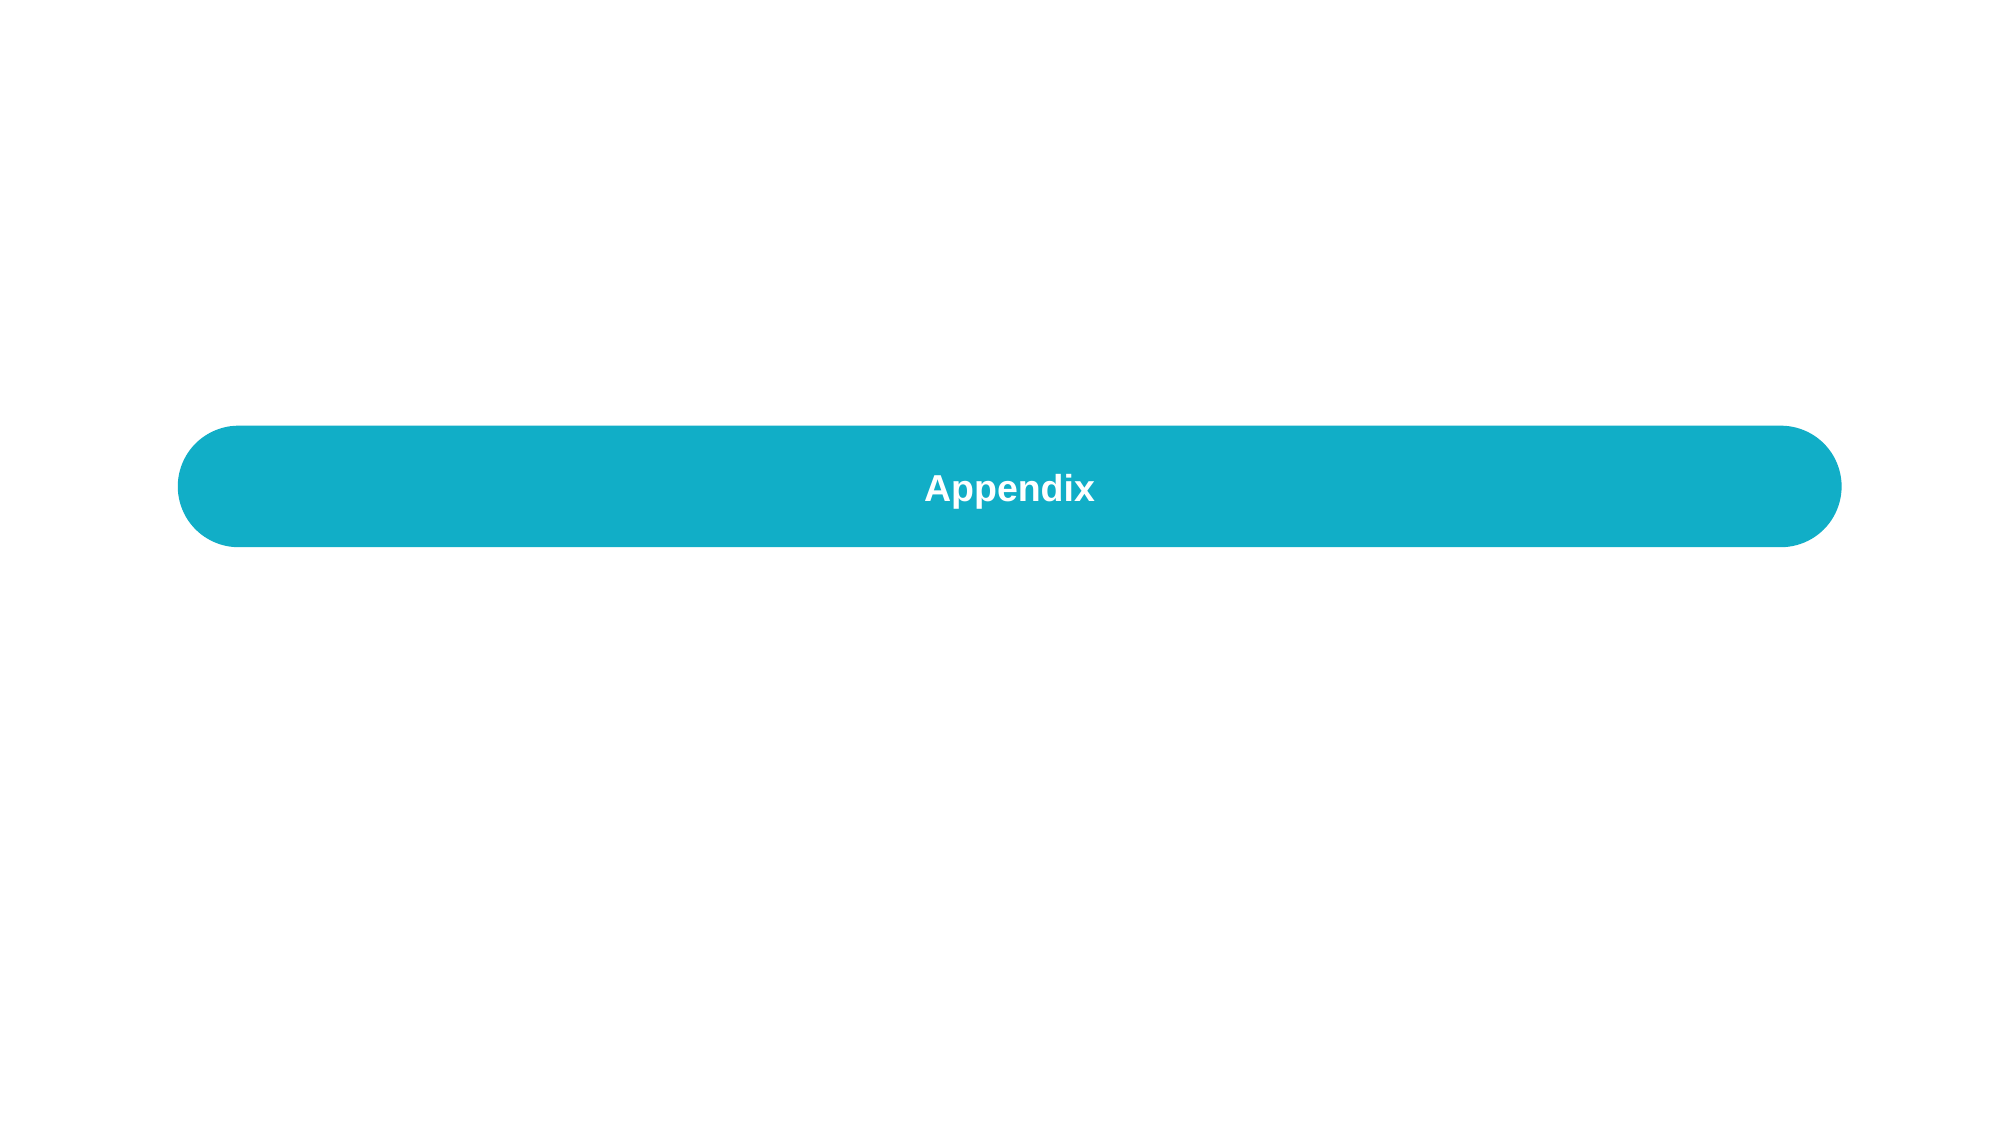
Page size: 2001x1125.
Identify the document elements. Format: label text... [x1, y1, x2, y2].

text_box Appendix [177, 425, 1842, 548]
